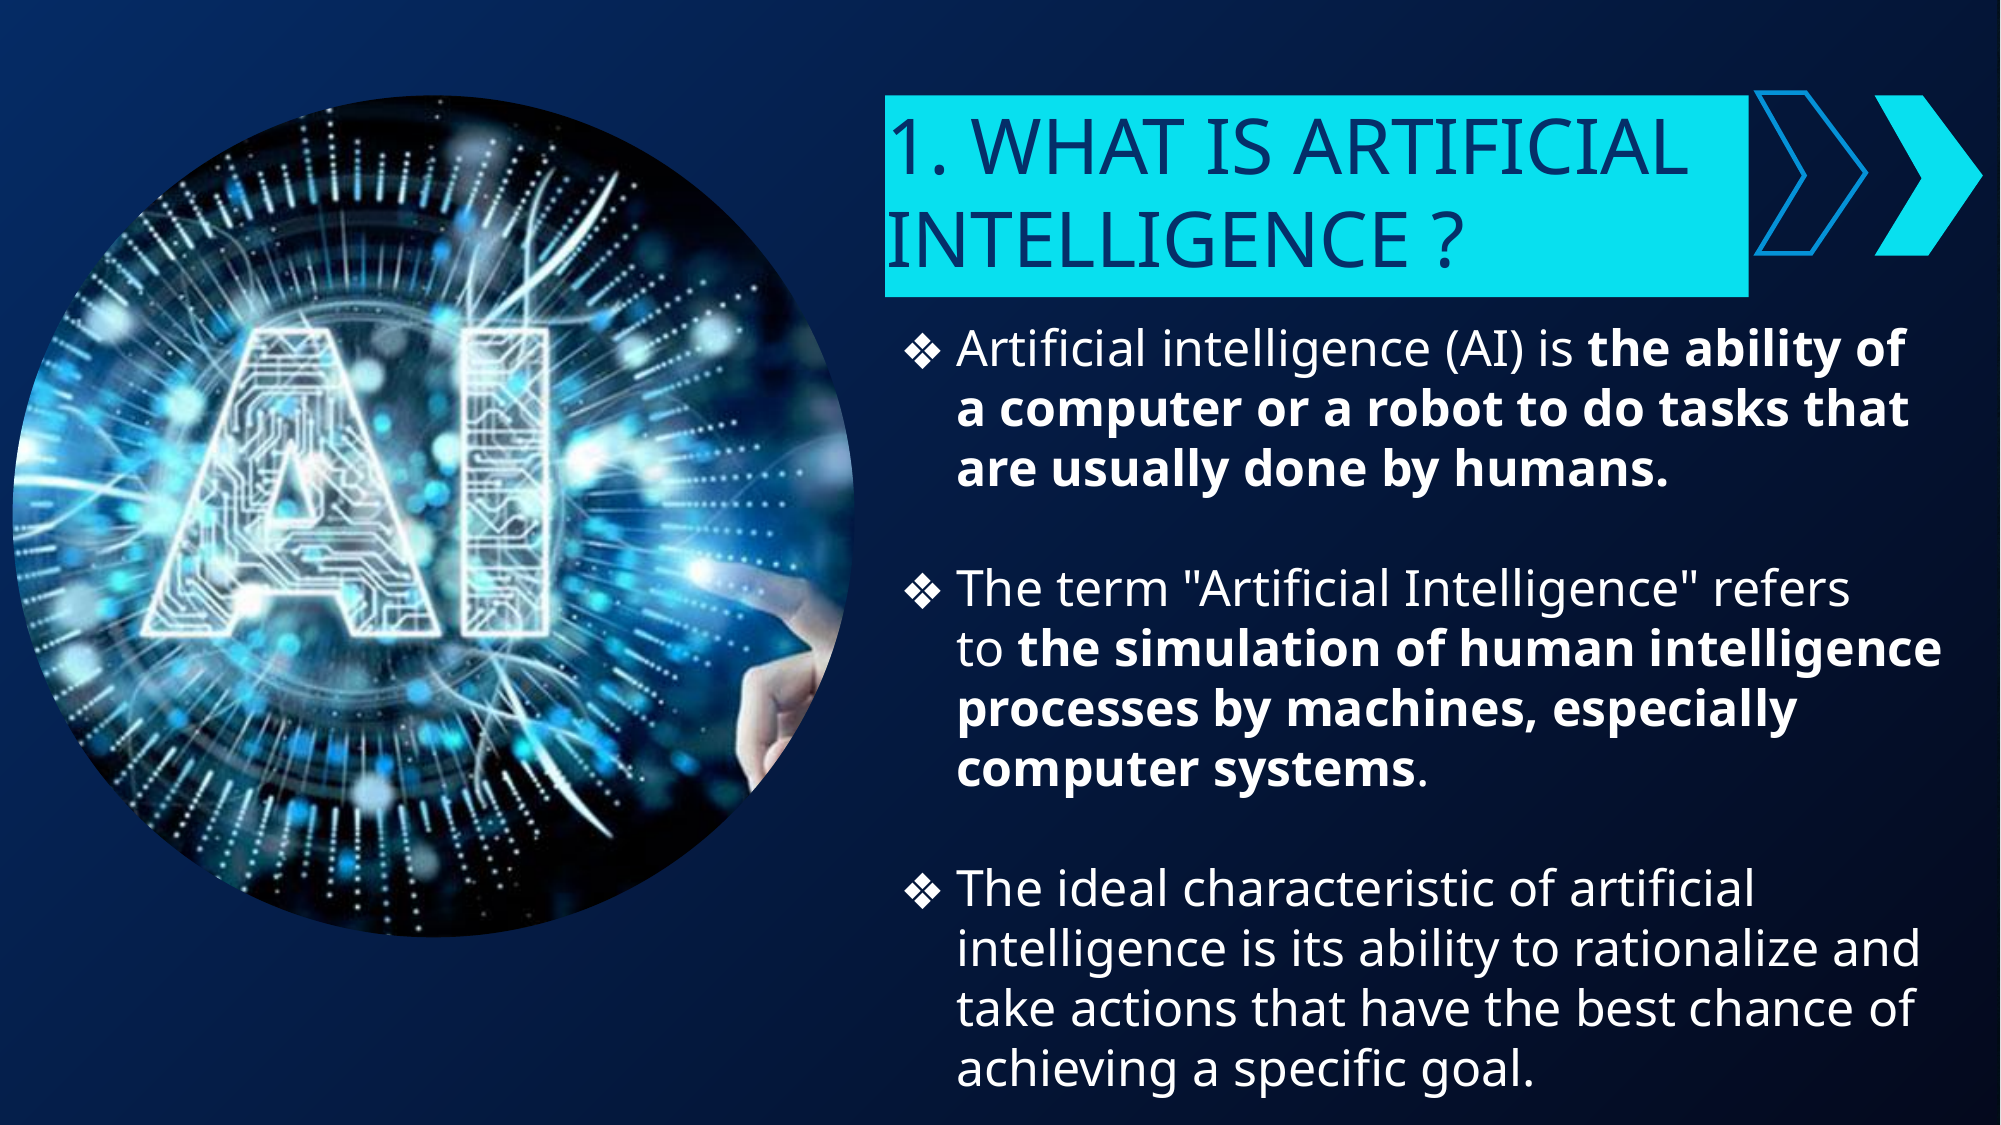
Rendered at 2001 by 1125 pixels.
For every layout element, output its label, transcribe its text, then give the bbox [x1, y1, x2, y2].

text_box [885, 291, 1749, 298]
text_box Artificial intelligence (AI) is the ability of a computer or a robot to do tasks that are usually done by humans. The term "Artificial Intelligence" refers to the simulation of human intelligence processes by machines, especially computer systems. The ideal characteristic of artificial intelligence is its ability to rationalize and take actions that have the best chance of achieving a specific goal. [885, 309, 1960, 1125]
text_box 1. WHAT IS ARTIFICIAL INTELLIGENCE ? [870, 90, 1875, 291]
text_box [1757, 92, 1984, 256]
picture [12, 95, 855, 938]
